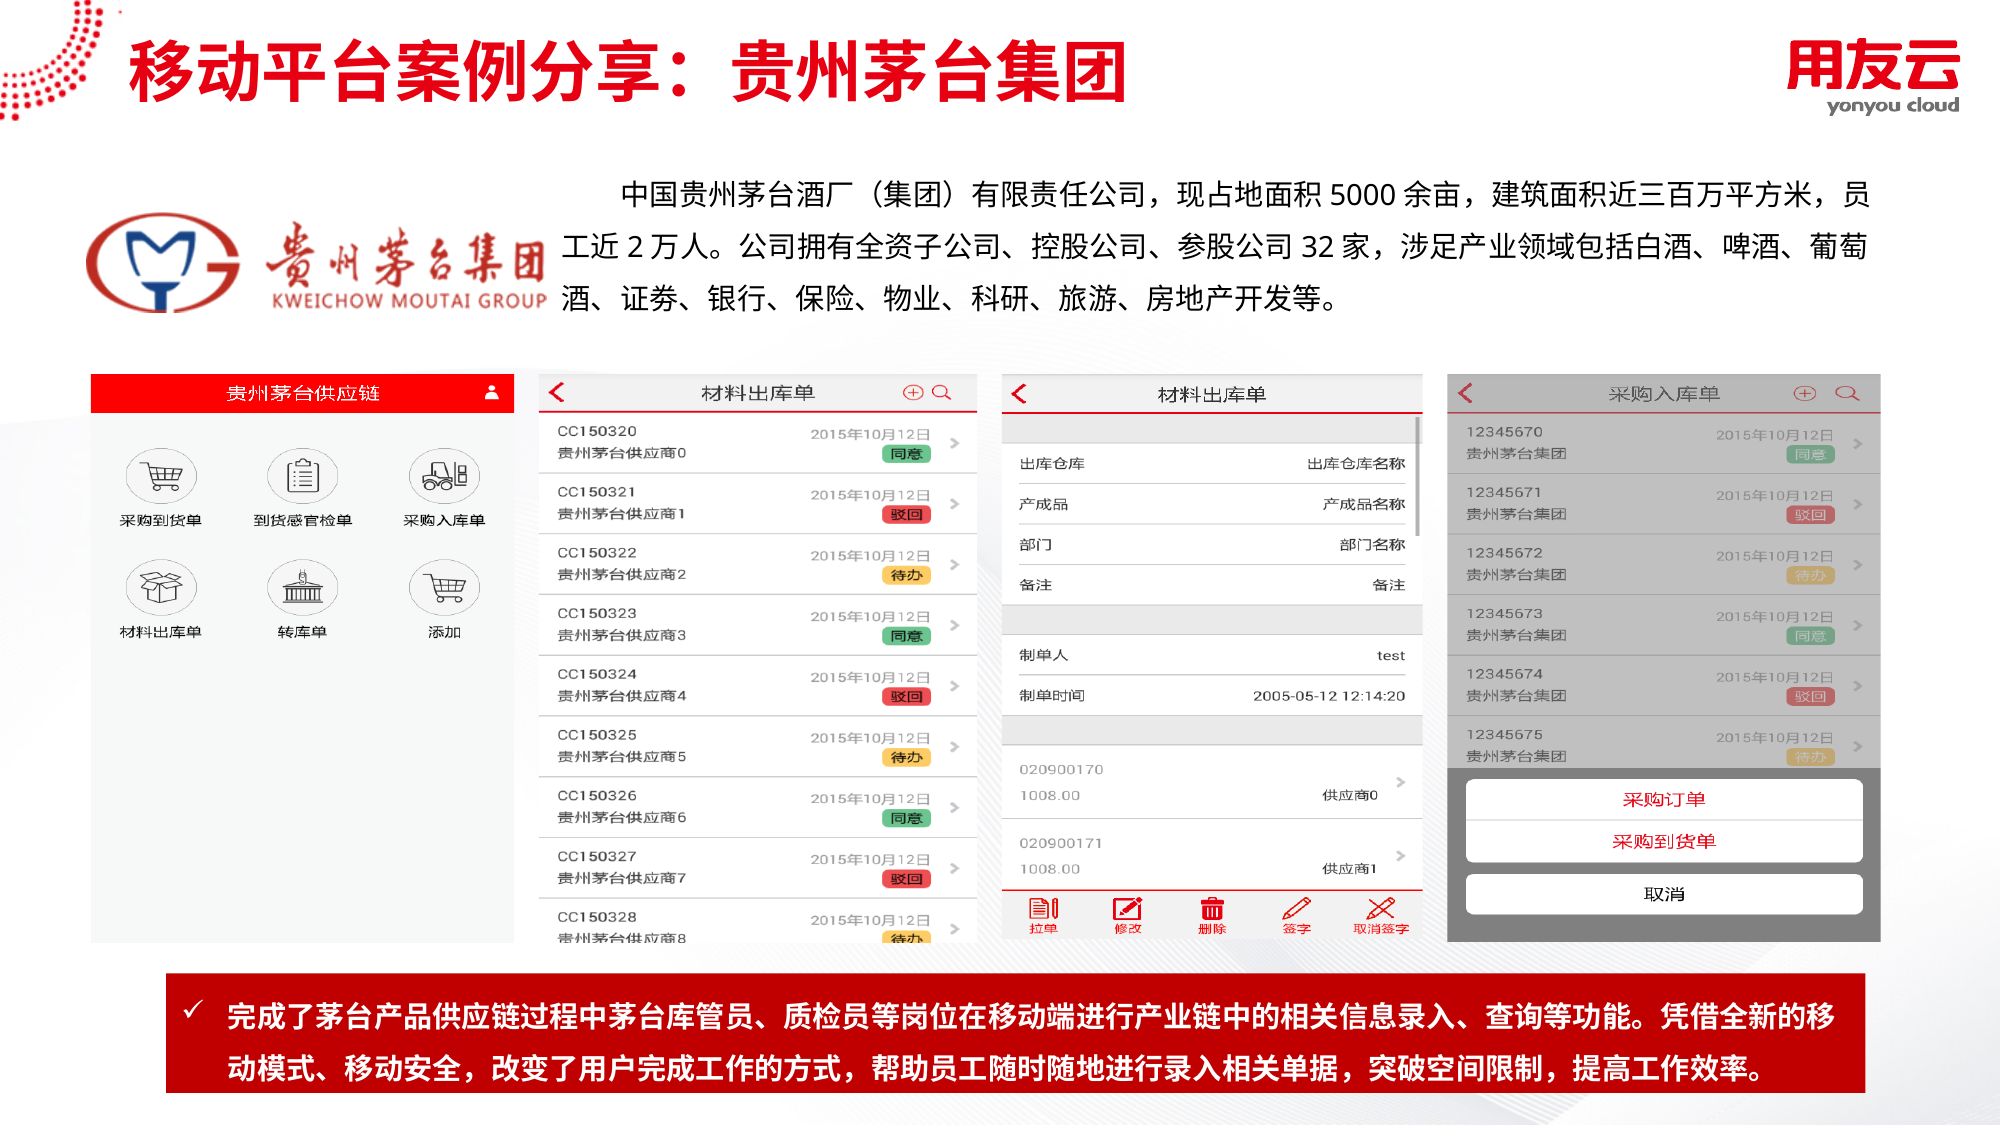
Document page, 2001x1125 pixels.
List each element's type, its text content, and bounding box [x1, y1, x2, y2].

text_box 中国贵州茅台酒厂（集团）有限责任公司，现占地面积5000余亩，建筑面积近三百万平方米，员工近2万人。公司拥有全资子公司、控股公司、参股公司32家，涉足产业领域包括白酒、啤酒、葡萄酒、证劵、银行、保险、物业、科研、旅游、房地产开发等。 [546, 151, 1887, 324]
text_box 完成了茅台产品供应链过程中茅台库管员、质检员等岗位在移动端进行产业链中的相关信息录入、查询等功能。凭借全新的移动模式、移动安全，改变了用户完成工作的方式，帮助员工随时随地进行录入相关单据，突破空间限制，提高工作效率。 [166, 973, 1866, 1093]
picture [0, 0, 2000, 1125]
title 移动平台案例分享：贵州茅台集团 [113, 19, 1914, 130]
